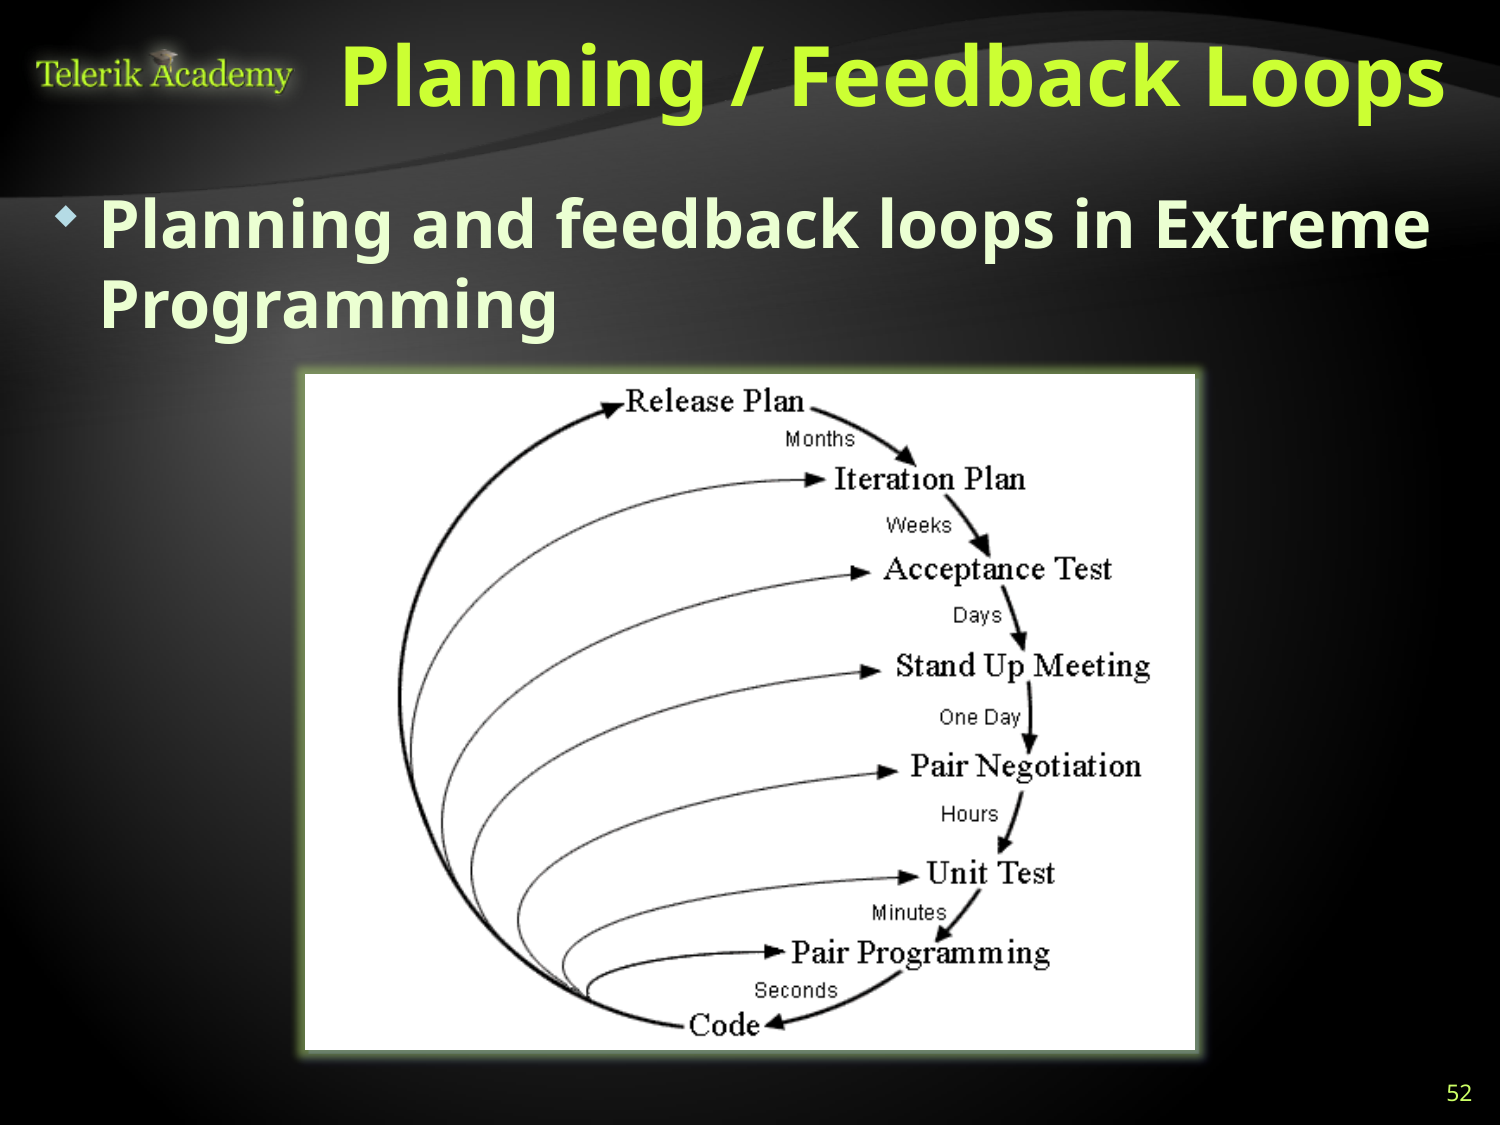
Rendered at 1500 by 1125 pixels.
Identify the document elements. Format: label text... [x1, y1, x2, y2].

list Planning and feedback loops in Extreme Programming [37, 174, 1463, 338]
slide_number 52 [1412, 1074, 1488, 1113]
title Planning / Feedback Loops [300, 12, 1463, 150]
picture [0, 0, 1500, 1125]
